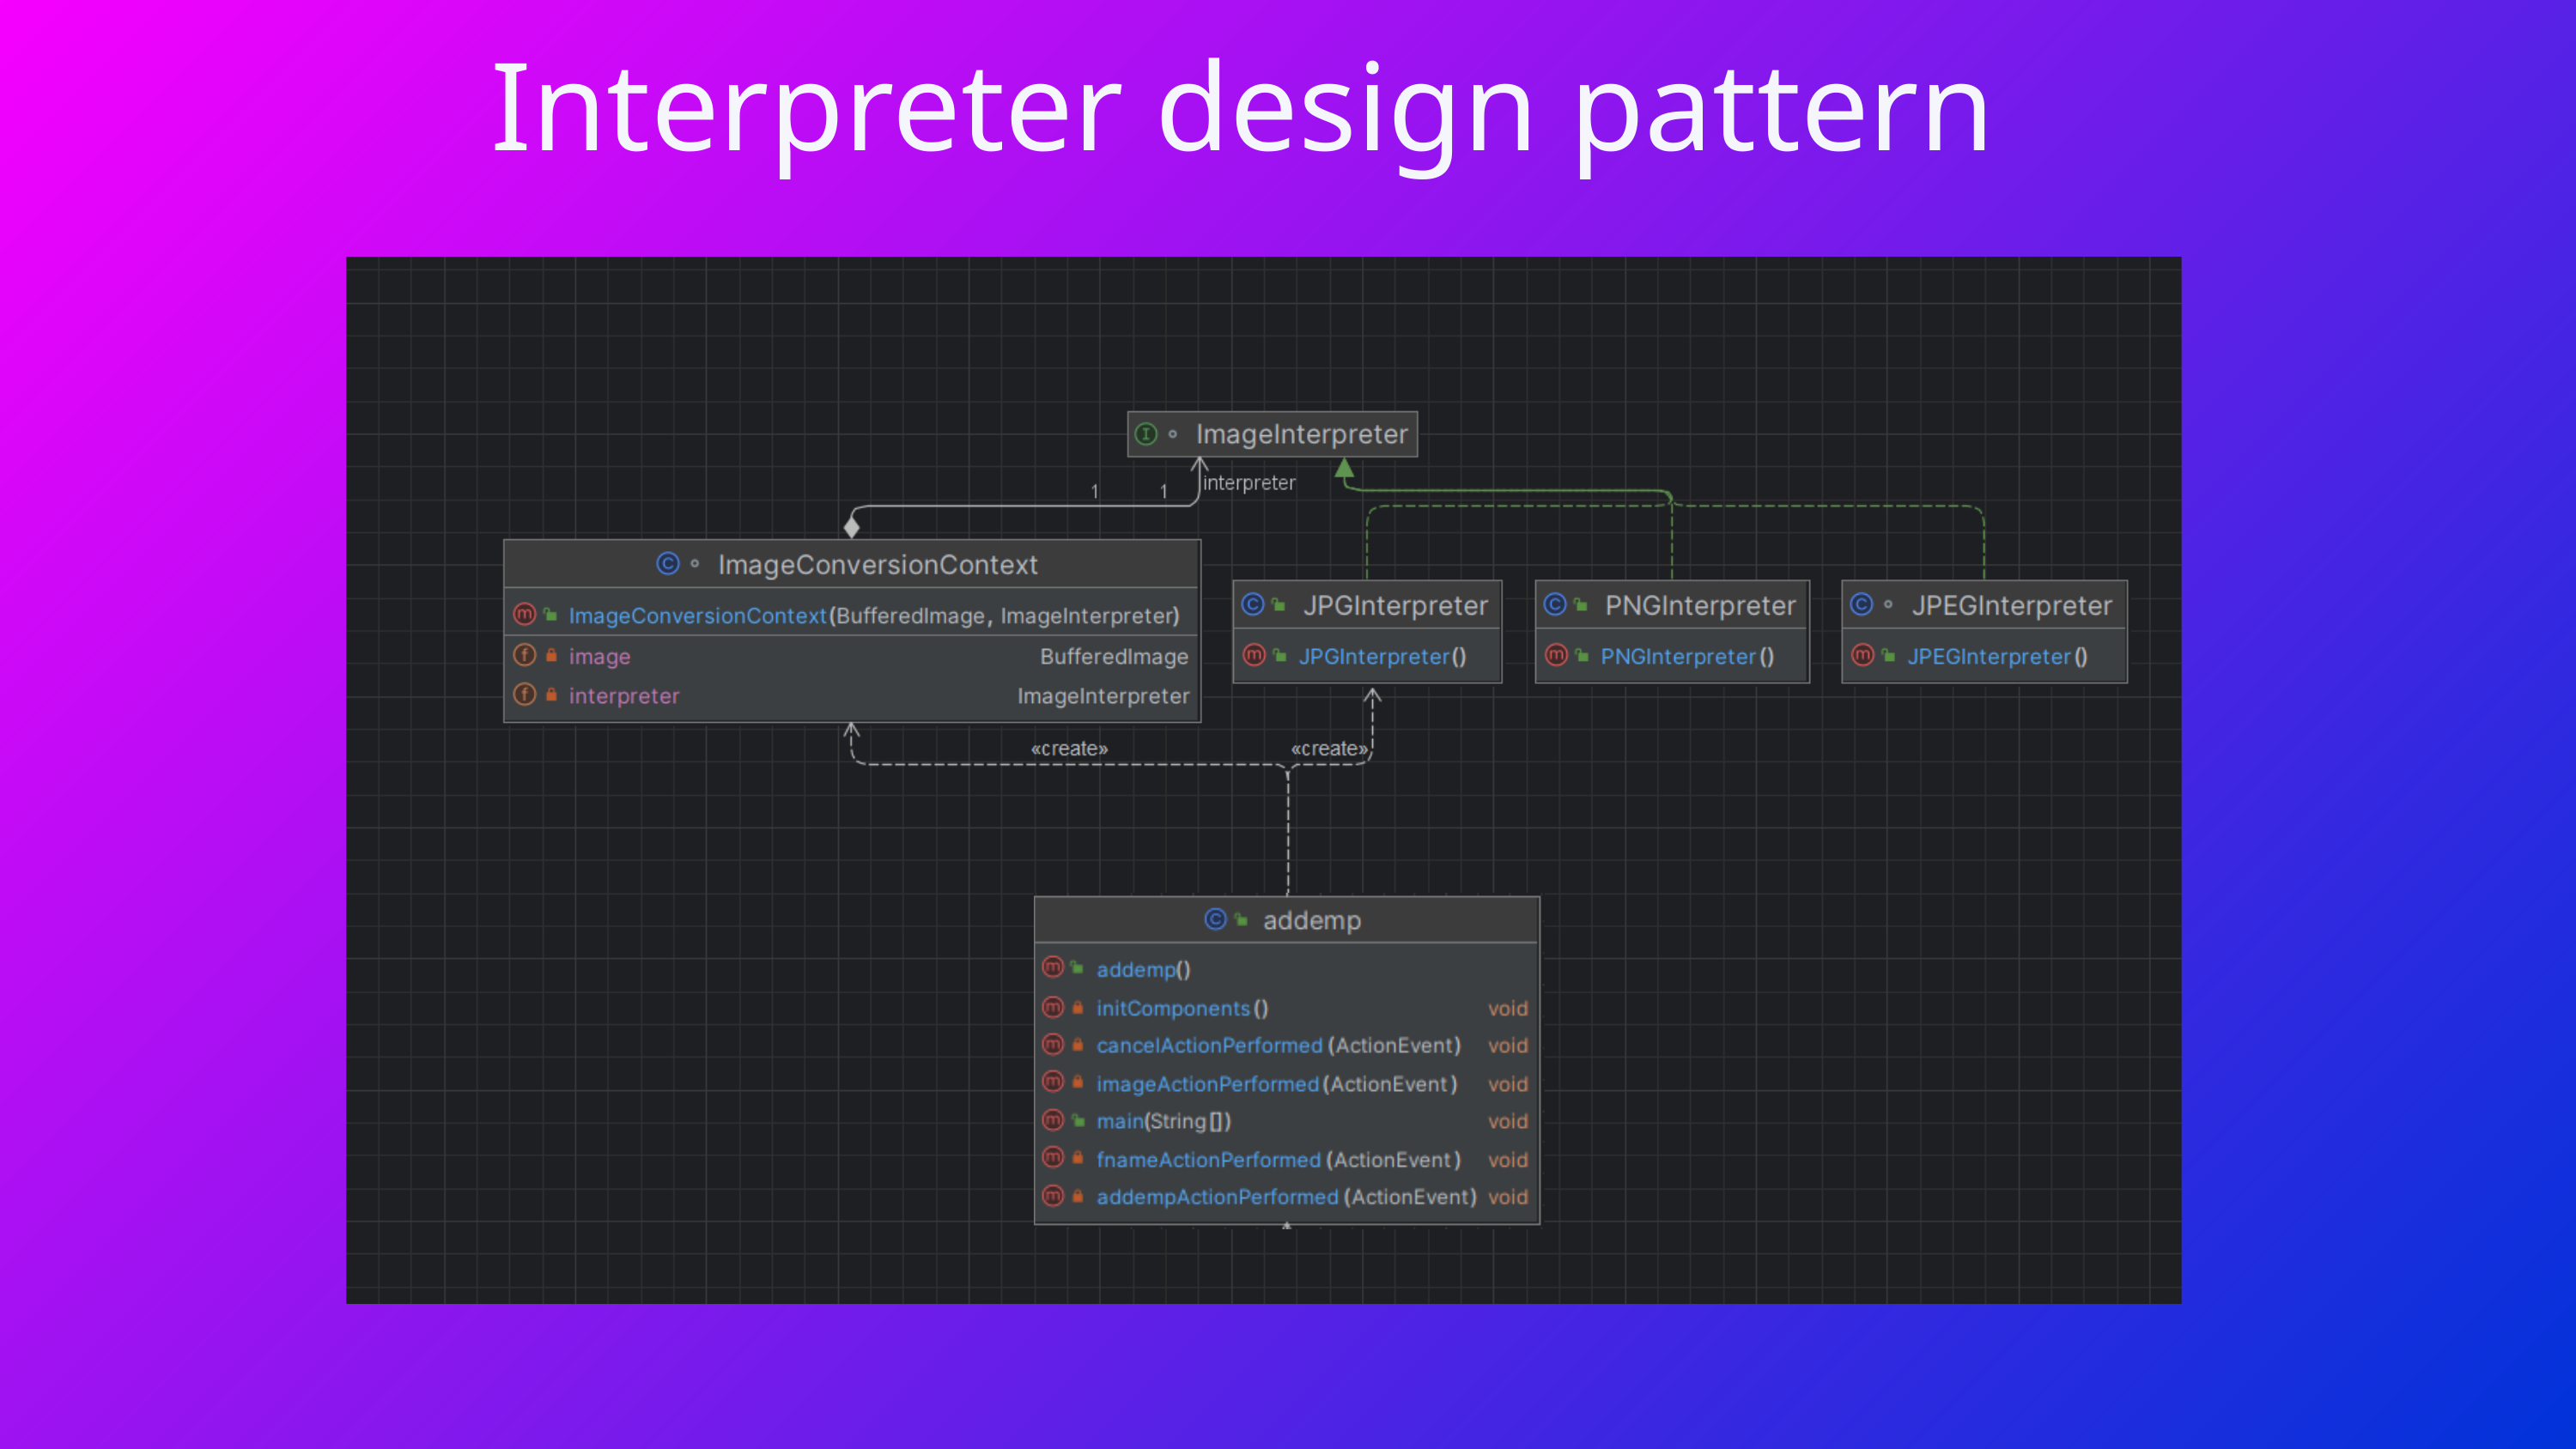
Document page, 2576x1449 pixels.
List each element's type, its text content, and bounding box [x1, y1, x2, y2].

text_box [346, 257, 2182, 1304]
text_box Interpreter design pattern [0, 4, 2488, 175]
